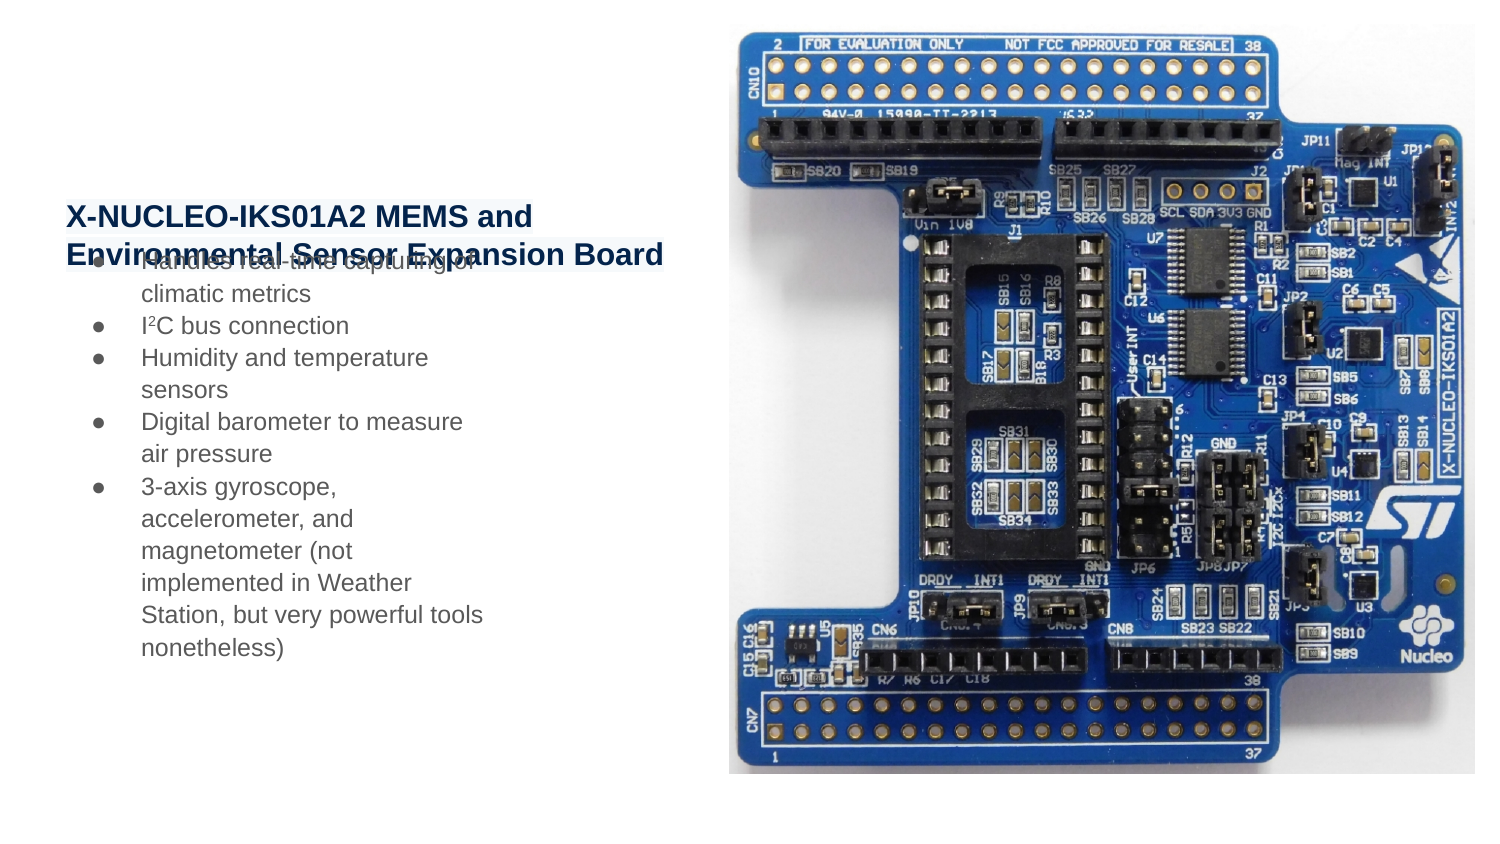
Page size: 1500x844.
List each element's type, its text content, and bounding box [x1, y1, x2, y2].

picture [728, 24, 1476, 775]
list Handles real-time capturing of climatic metrics I2C bus connection Humidity and temperature sensors Digital barometer to measure air pressure 3-axis gyroscope, accelerometer, and magnetometer (not implemented in Weather Station, but very powerful tools nonetheless) [51, 227, 512, 750]
title X-NUCLEO-IKS01A2 MEMS and Environmental Sensor Expansion Board [51, 180, 704, 305]
